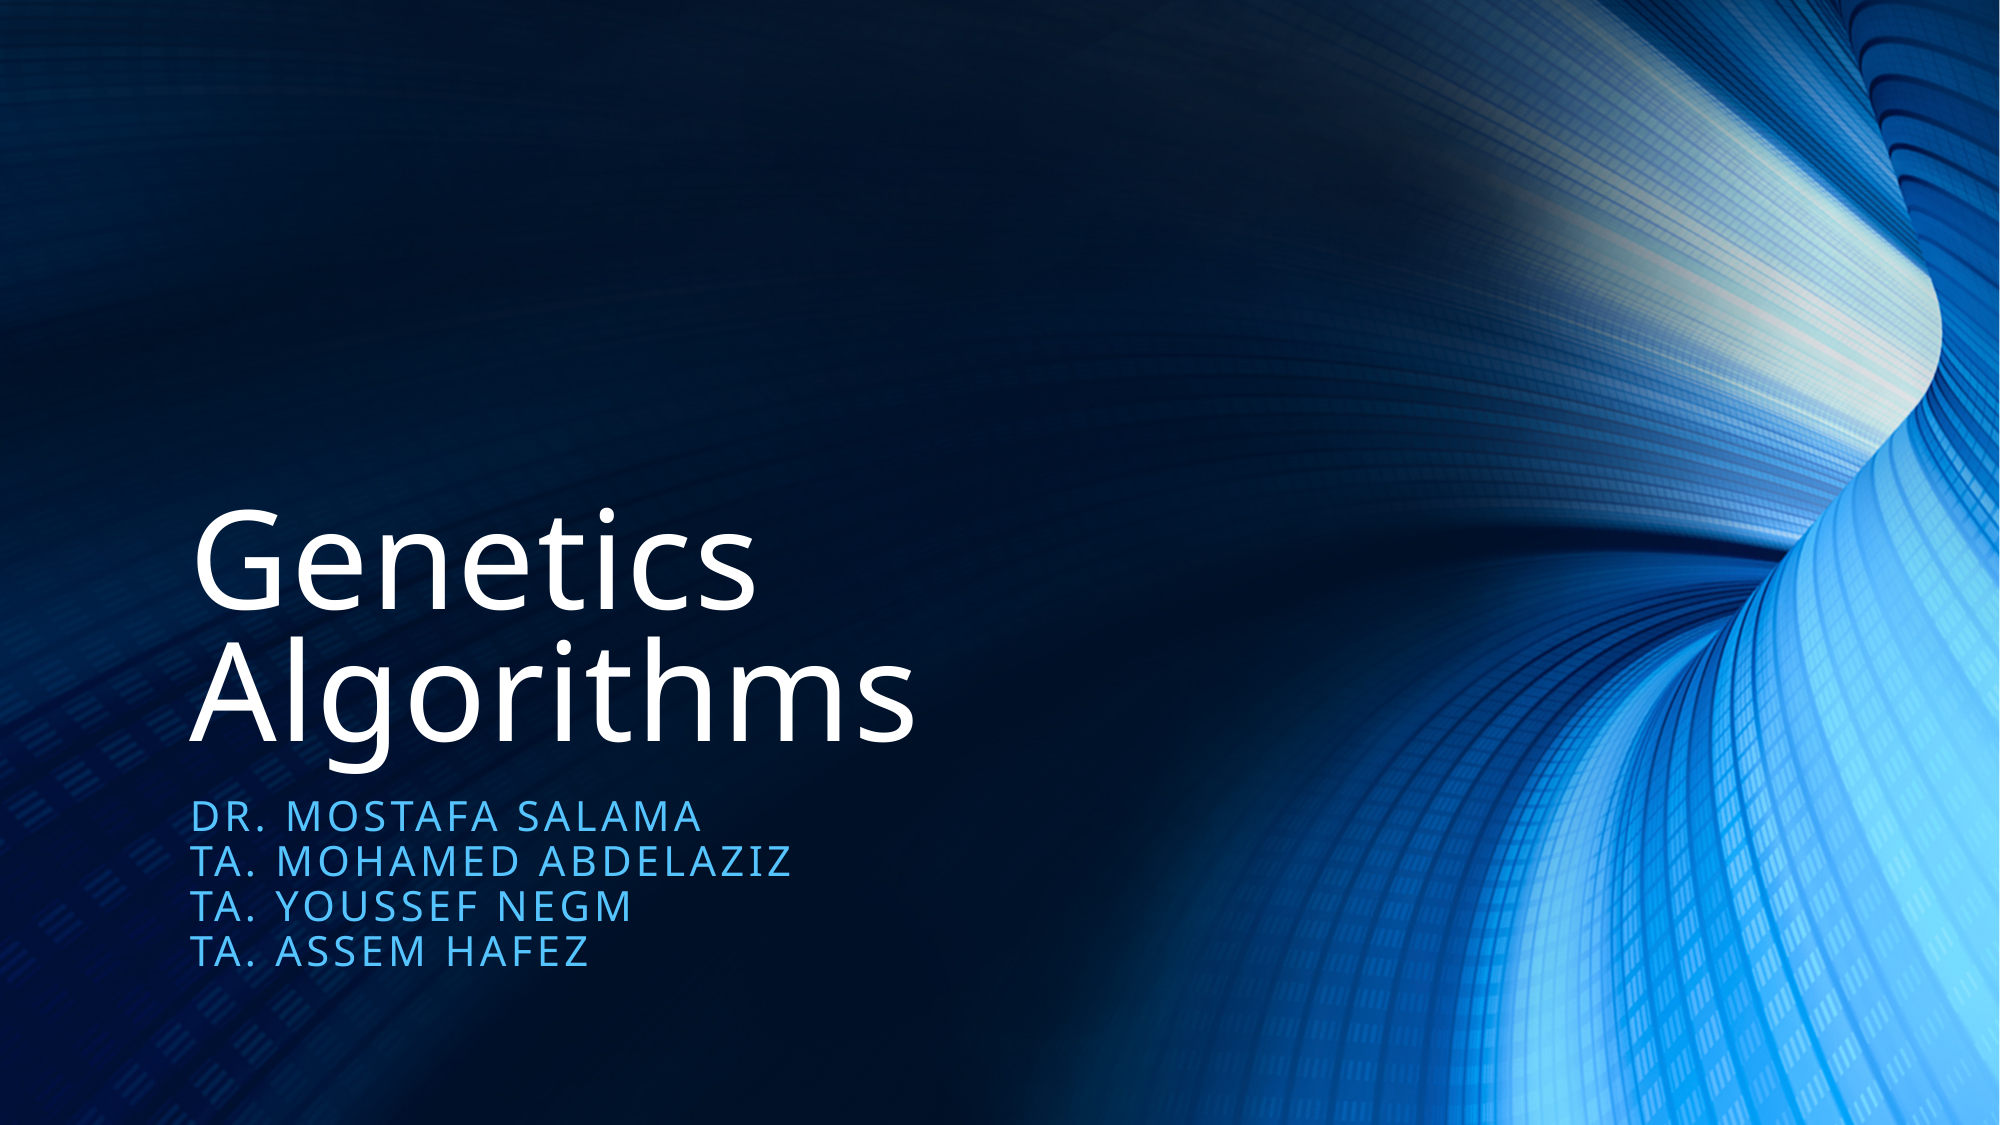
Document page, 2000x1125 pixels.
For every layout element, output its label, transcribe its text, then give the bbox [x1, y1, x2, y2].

title Genetics Algorithms [174, 299, 1525, 775]
picture [0, 0, 2000, 1125]
subtitle Dr. Mostafa Salama TA. Mohamed AbdelAziz TA. Youssef Negm TA. Assem Hafez [174, 787, 1525, 988]
